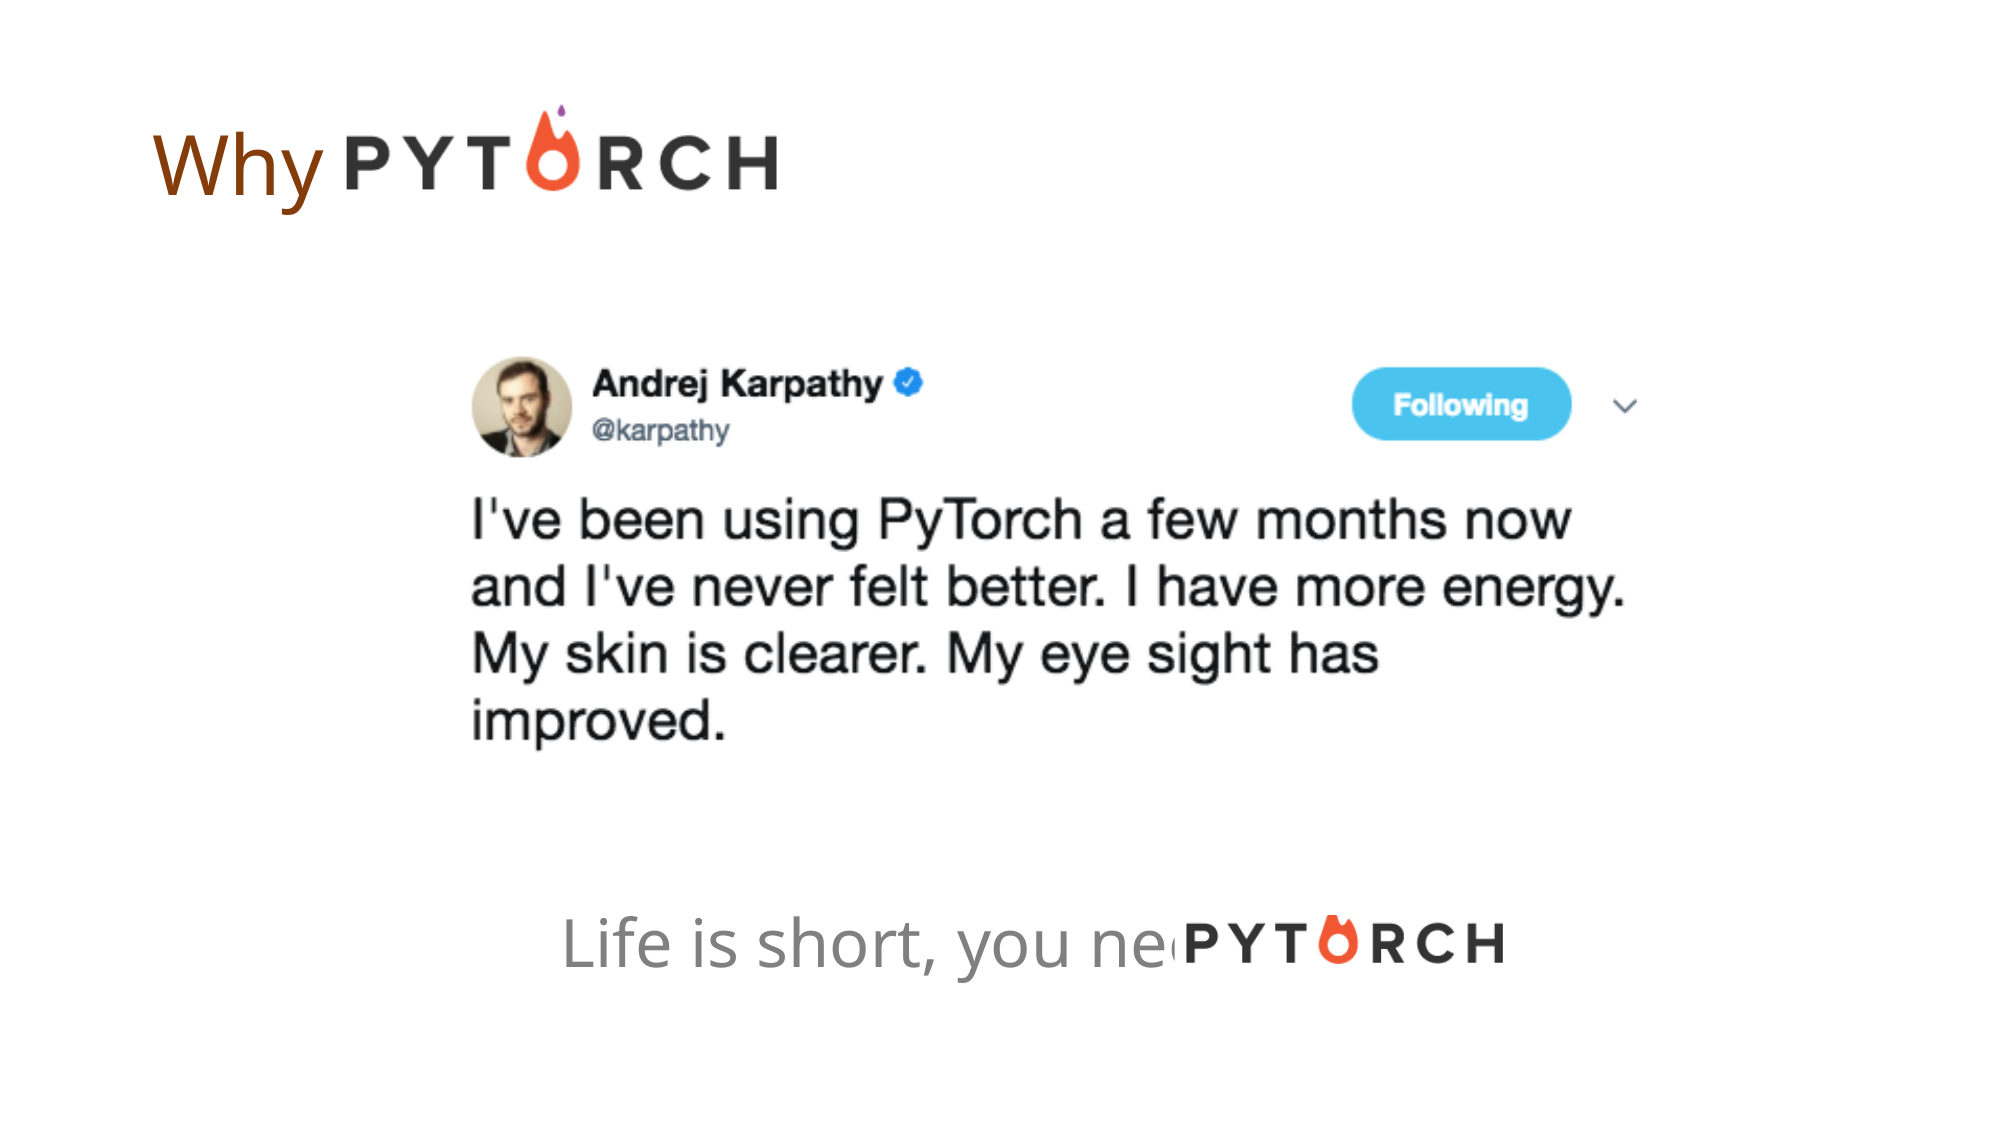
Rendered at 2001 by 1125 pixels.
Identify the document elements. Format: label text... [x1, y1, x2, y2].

picture [1174, 915, 1520, 972]
picture [330, 86, 800, 202]
text_box Life is short, you need [545, 893, 1549, 988]
title Why [137, 59, 1863, 278]
picture [459, 356, 1647, 755]
